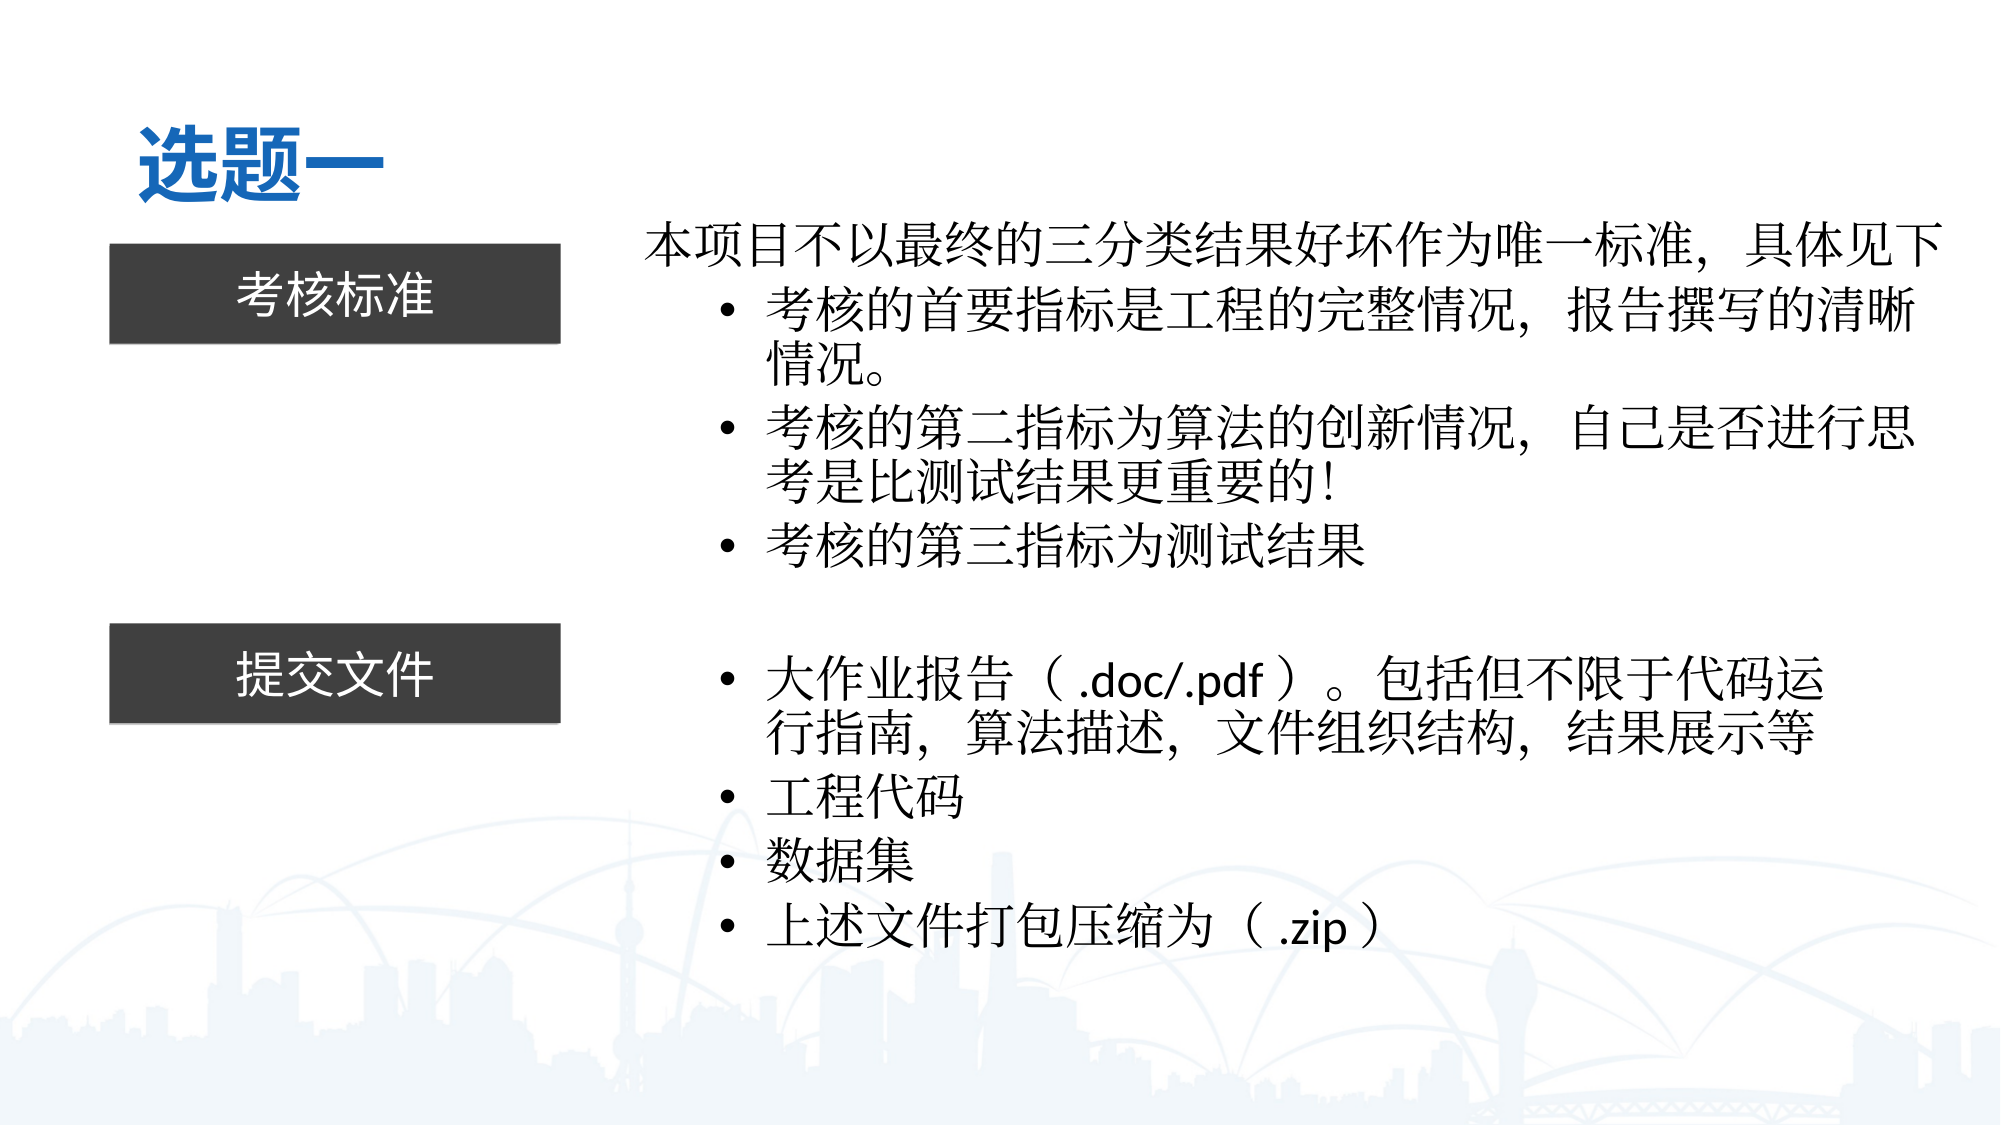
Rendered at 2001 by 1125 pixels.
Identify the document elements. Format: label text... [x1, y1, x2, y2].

picture [0, 0, 2001, 1125]
text_box 提交文件 [109, 623, 561, 724]
text_box 考核标准 [109, 243, 561, 344]
text_box 选题一 [116, 110, 1707, 214]
text_box 大作业报告（.doc/.pdf）。包括但不限于代码运行指南，算法描述，文件组织结构，结果展示等 工程代码 数据集 上述文件打包压缩为（.zip） [629, 646, 1875, 963]
text_box 本项目不以最终的三分类结果好坏作为唯一标准，具体见下 考核的首要指标是工程的完整情况，报告撰写的清晰情况。 考核的第二指标为算法的创新情况，自己是否进行思考是比测试结果更重要的！ 考核的第三指标为测试结果 [629, 213, 1967, 583]
